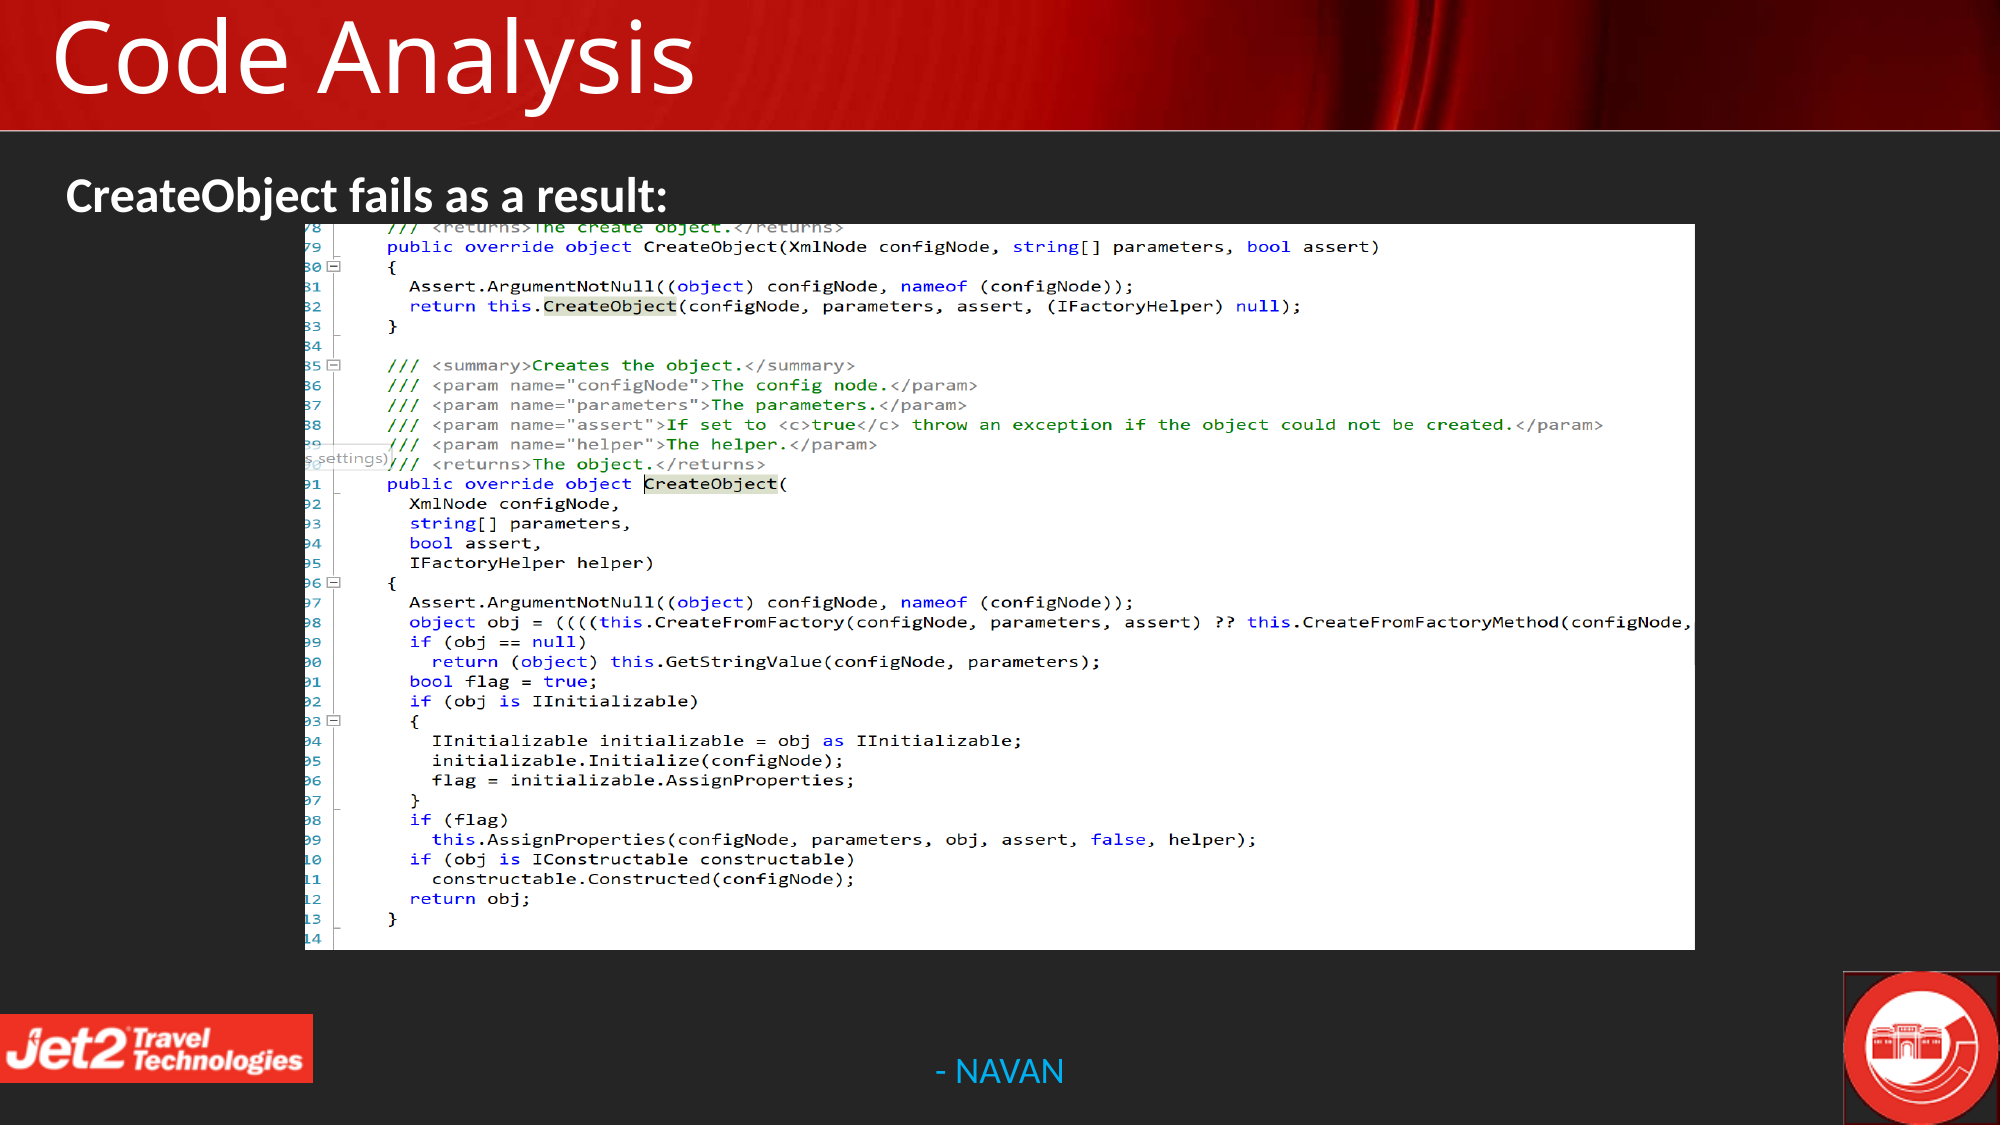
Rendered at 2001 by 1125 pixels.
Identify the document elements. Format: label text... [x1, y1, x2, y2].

picture [1843, 971, 2000, 1125]
picture [0, 0, 2000, 130]
picture [0, 1014, 314, 1083]
title Code Analysis [50, 0, 1934, 118]
footer - NAVAN [680, 1046, 1320, 1092]
picture [304, 224, 1696, 951]
list CreateObject fails as a result: [66, 162, 1837, 269]
